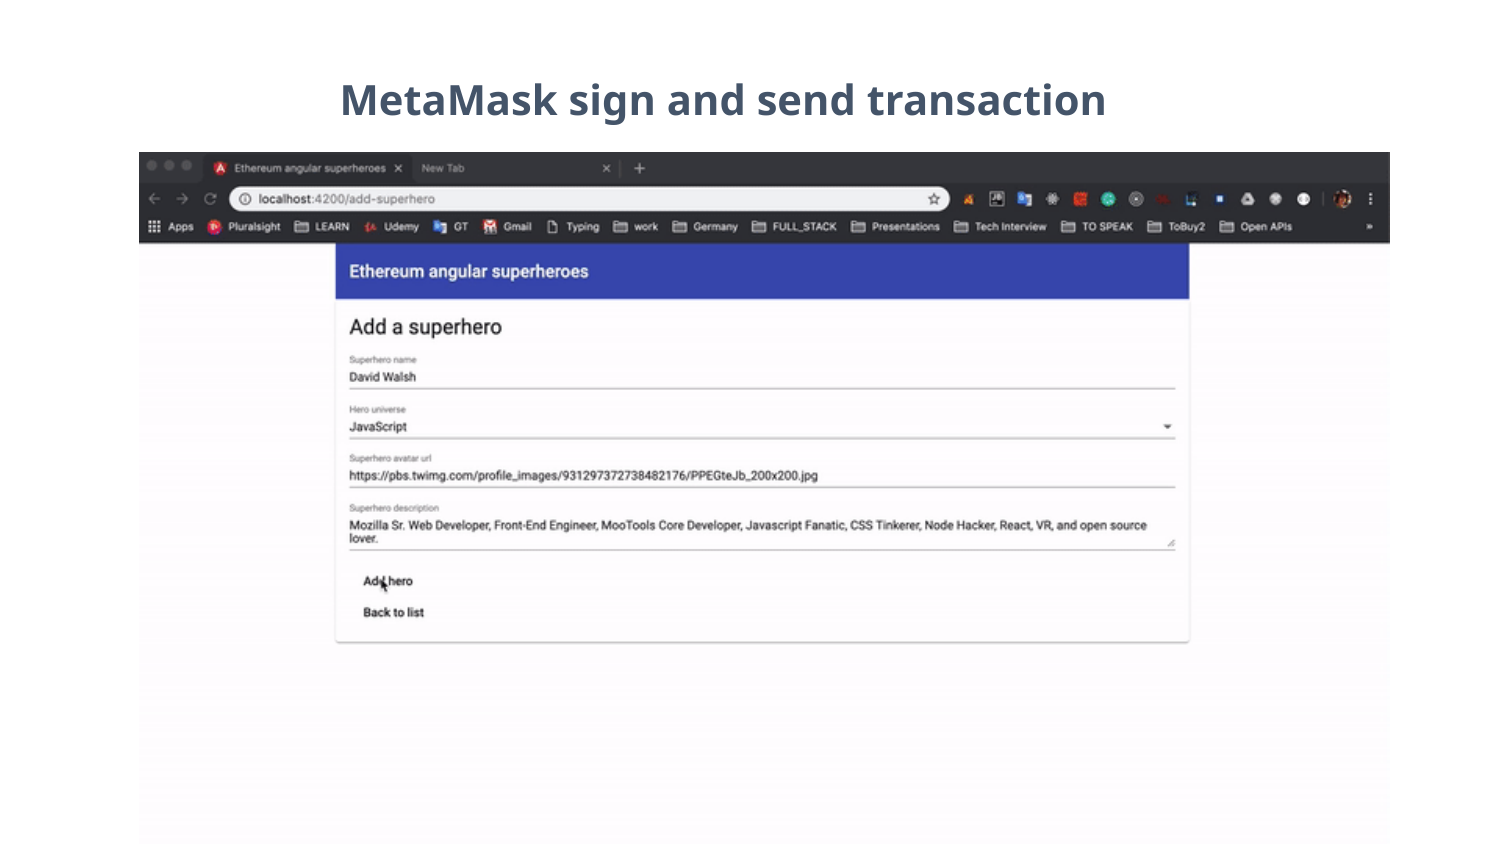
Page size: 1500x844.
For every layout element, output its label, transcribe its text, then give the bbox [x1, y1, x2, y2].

picture [138, 152, 1390, 844]
text_box MetaMask sign and send transaction [286, 45, 1161, 121]
